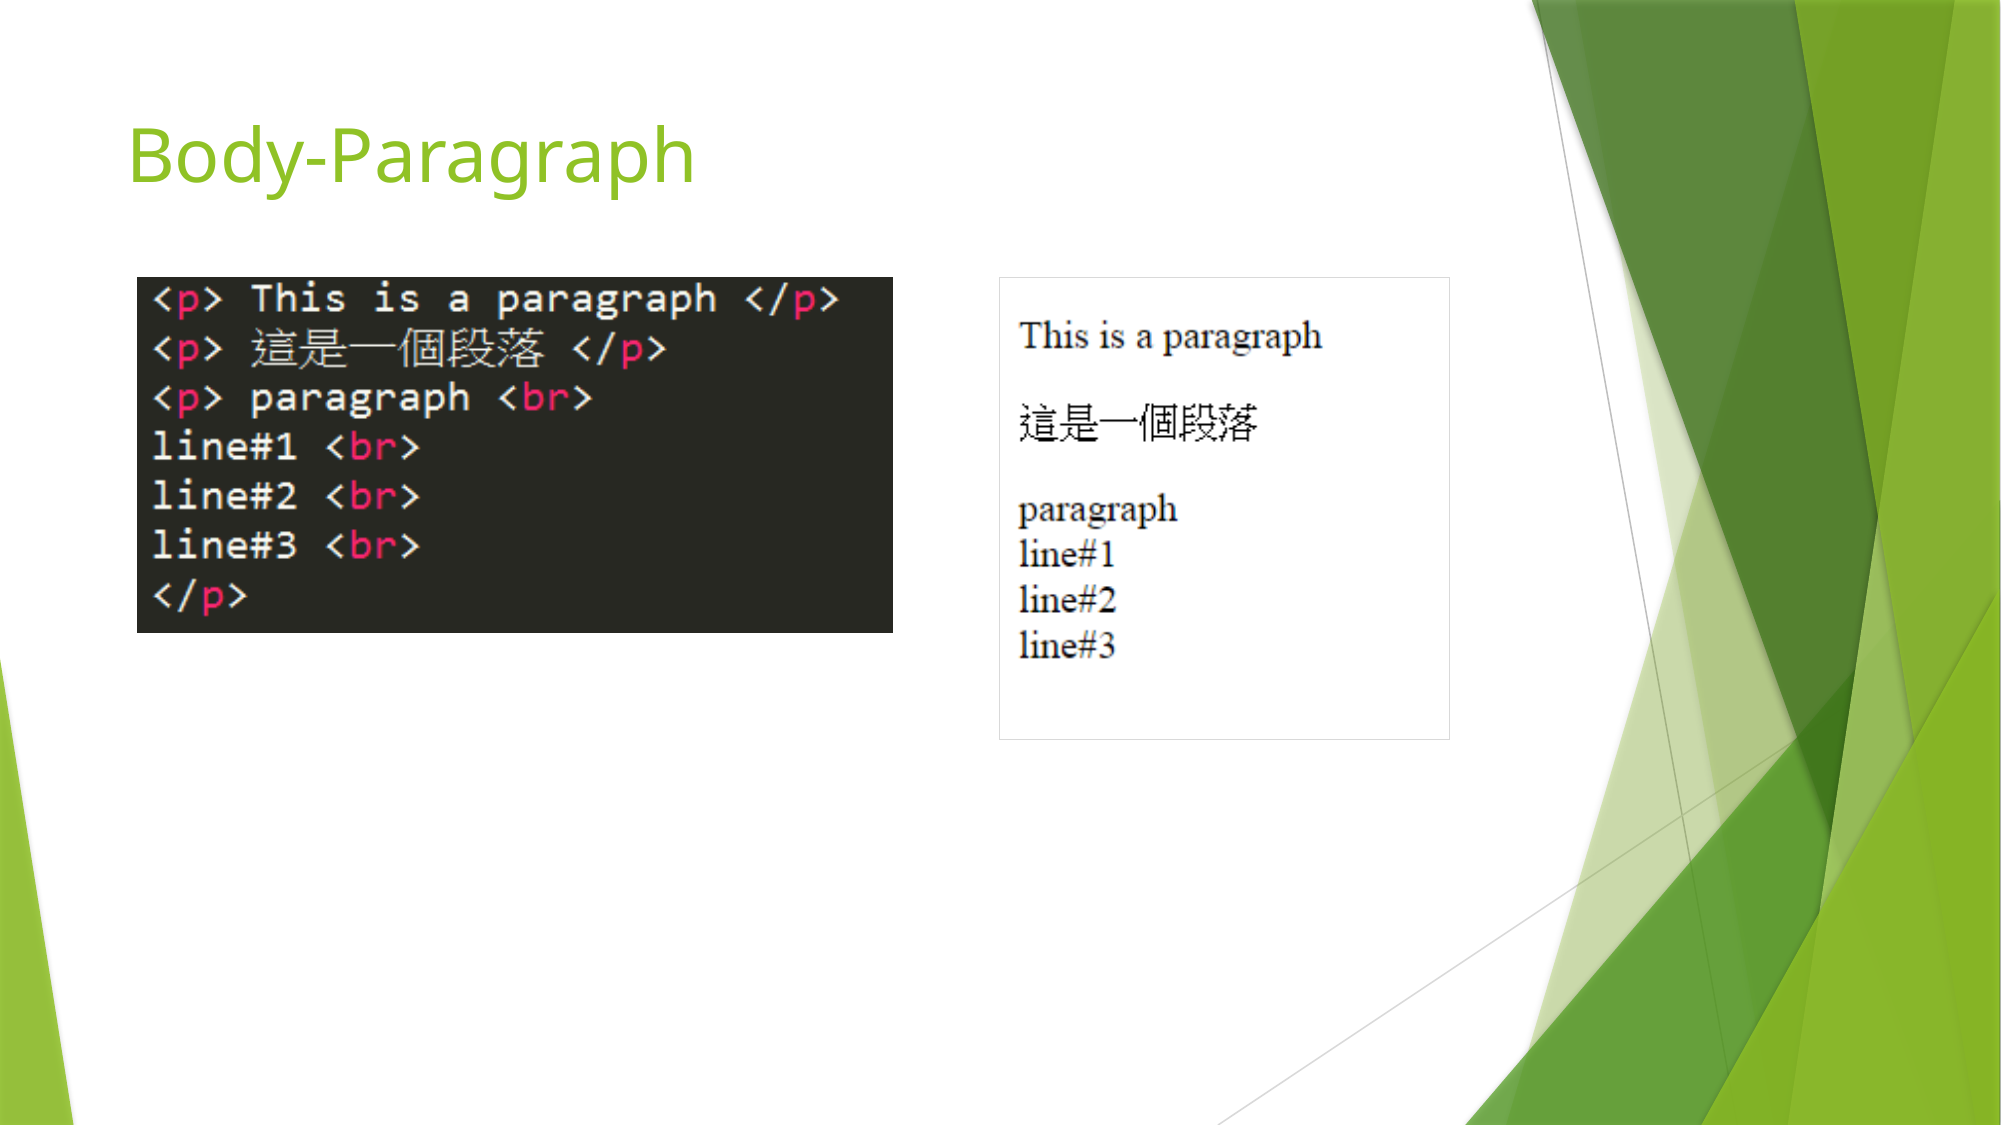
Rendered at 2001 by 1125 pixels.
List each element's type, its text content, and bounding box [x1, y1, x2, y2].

title Body-Paragraph [111, 99, 1522, 317]
picture [999, 276, 1451, 740]
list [136, 276, 894, 633]
